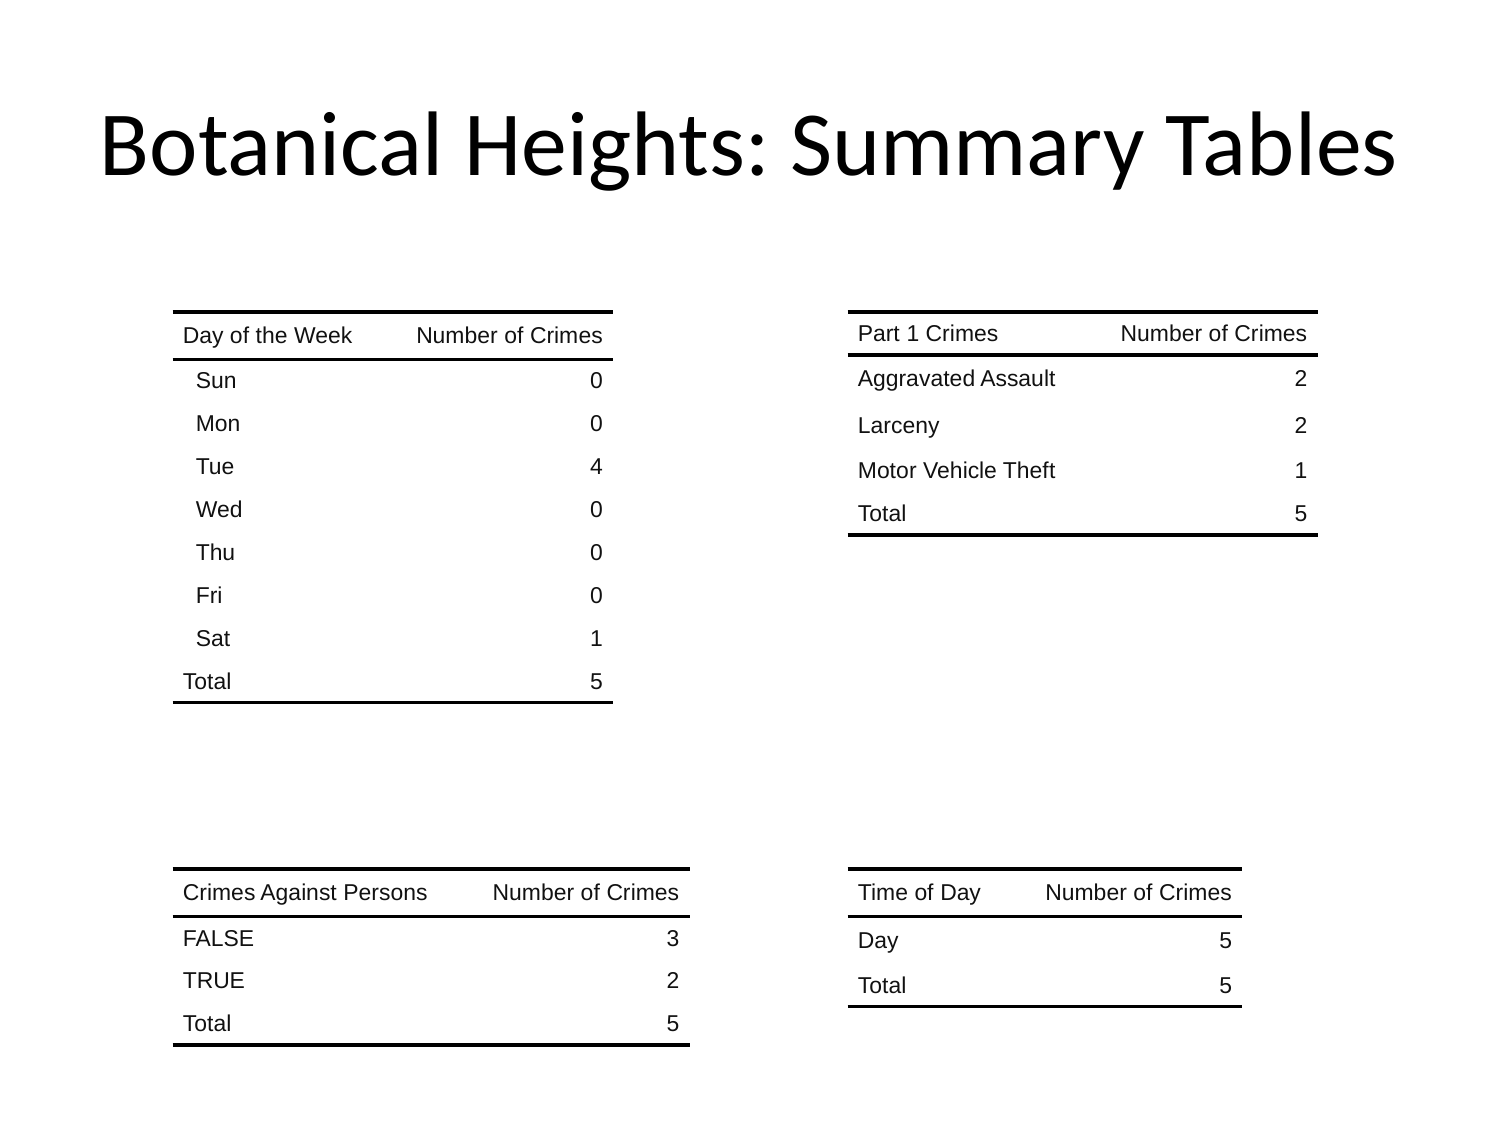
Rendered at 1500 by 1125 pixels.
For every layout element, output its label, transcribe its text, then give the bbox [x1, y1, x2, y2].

table_header Time of Day [848, 871, 1014, 915]
table_cell TRUE [173, 960, 461, 1002]
table_cell Total [848, 493, 1089, 533]
table_cell Mon [173, 402, 385, 445]
table_cell 0 [385, 488, 613, 531]
title Botanical Heights: Summary Tables [75, 45, 1425, 233]
table_cell 0 [385, 531, 613, 574]
table_cell 2 [461, 960, 690, 1002]
table_cell Larceny [848, 402, 1089, 449]
table_cell FALSE [173, 918, 461, 960]
table_header Number of Crimes [385, 314, 613, 358]
table_header Number of Crimes [1014, 871, 1242, 915]
table_cell Aggravated Assault [848, 357, 1089, 402]
table_cell Thu [173, 531, 385, 574]
table_cell Sat [173, 617, 385, 660]
table_cell Tue [173, 445, 385, 488]
table_cell Total [173, 660, 385, 701]
table_cell 0 [385, 574, 613, 617]
table_cell Day [848, 918, 1014, 964]
table_cell 5 [1014, 964, 1242, 1005]
table_header Crimes Against Persons [173, 871, 461, 915]
table_cell 5 [461, 1002, 690, 1043]
table_cell 3 [461, 918, 690, 960]
table_cell Fri [173, 574, 385, 617]
table_cell Total [848, 964, 1014, 1005]
table_cell 2 [1089, 357, 1318, 402]
table_cell 5 [385, 660, 613, 701]
table_cell Total [173, 1002, 461, 1043]
table_cell 1 [1089, 449, 1318, 493]
table_cell 1 [385, 617, 613, 660]
table_cell 0 [385, 402, 613, 445]
table_header Number of Crimes [461, 871, 690, 915]
table_header Day of the Week [173, 314, 385, 358]
table_cell 2 [1089, 402, 1318, 449]
table_cell 5 [1014, 918, 1242, 964]
table_cell Motor Vehicle Theft [848, 449, 1089, 493]
table_cell Wed [173, 488, 385, 531]
table_cell 4 [385, 445, 613, 488]
table_cell 5 [1089, 493, 1318, 533]
table_cell 0 [385, 361, 613, 402]
table_cell Sun [173, 361, 385, 402]
table_header Part 1 Crimes [848, 314, 1089, 353]
table_header Number of Crimes [1089, 314, 1318, 353]
